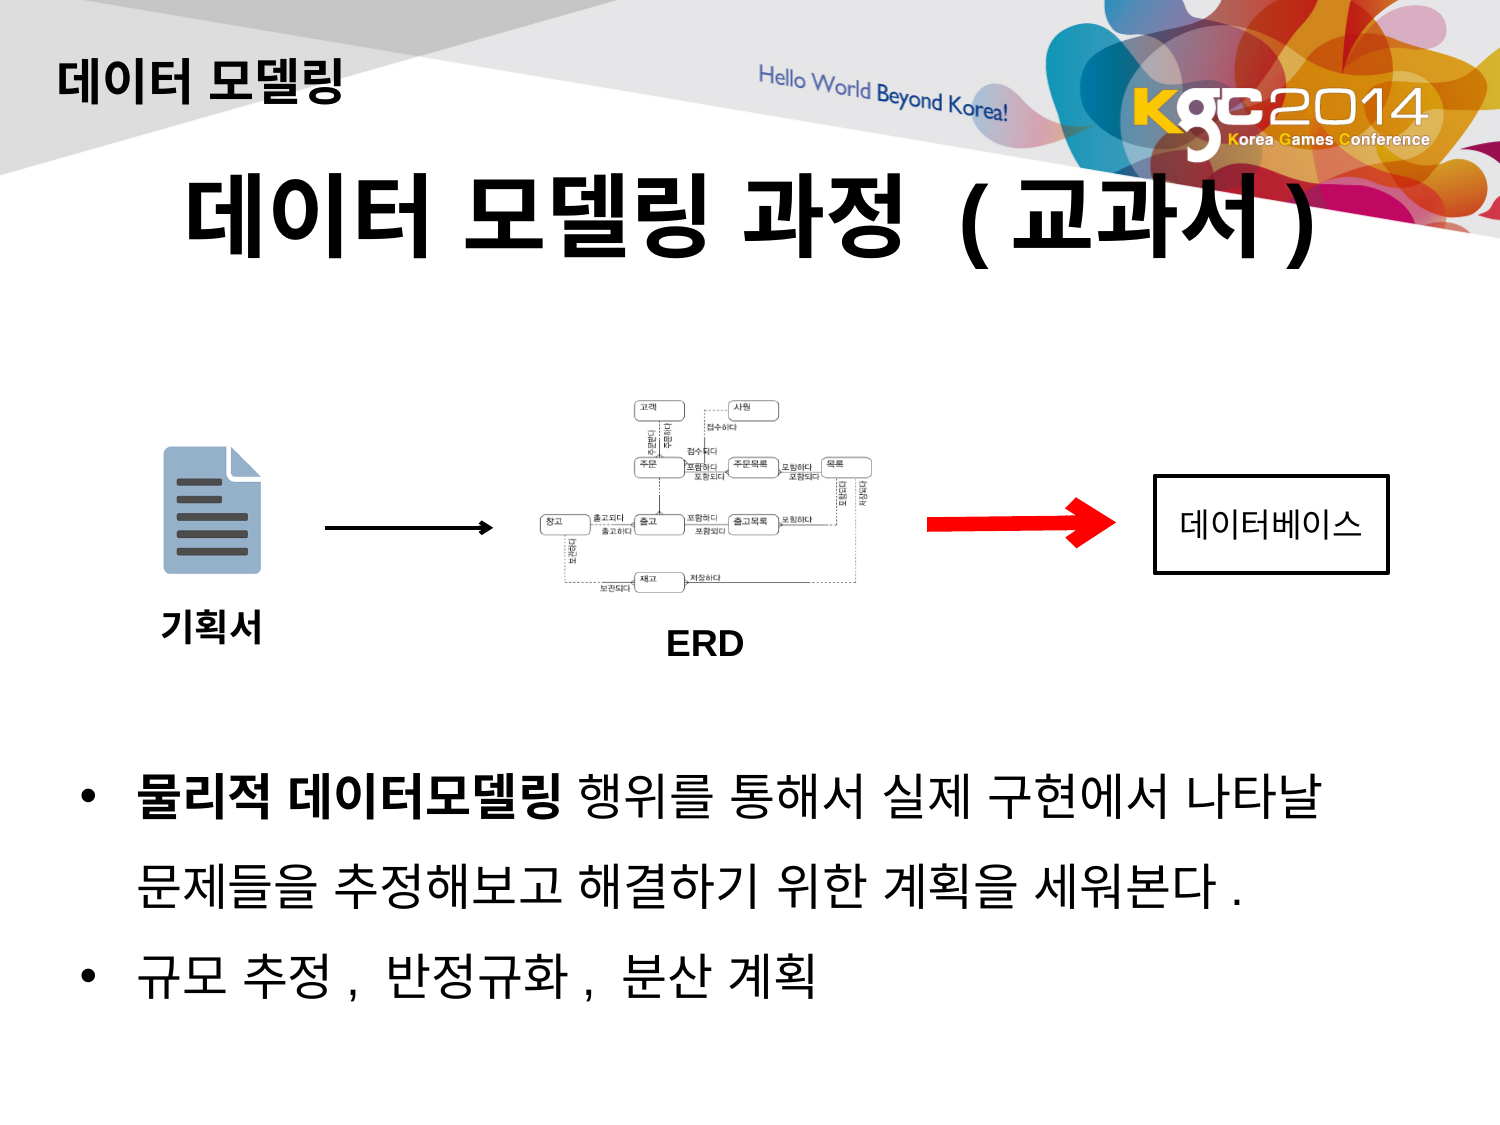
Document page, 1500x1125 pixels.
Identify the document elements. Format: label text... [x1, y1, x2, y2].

picture [0, 0, 1500, 125]
picture [0, 303, 1500, 1125]
text_box ERD [539, 611, 872, 672]
title 데이터 모델링 과정 (교과서) [0, 125, 1500, 303]
list 데이터 모델링 [41, 42, 727, 126]
text_box 기획서 [136, 596, 288, 656]
text_box 데이터베이스 [1153, 474, 1390, 575]
text_box 물리적 데이터모델링 행위를 통해서 실제 구현에서 나타날 문제들을 추정해보고 해결하기 위한 계획을 세워본다. 규모 추정, 반정규화, 분산 계획 [64, 727, 1447, 1013]
